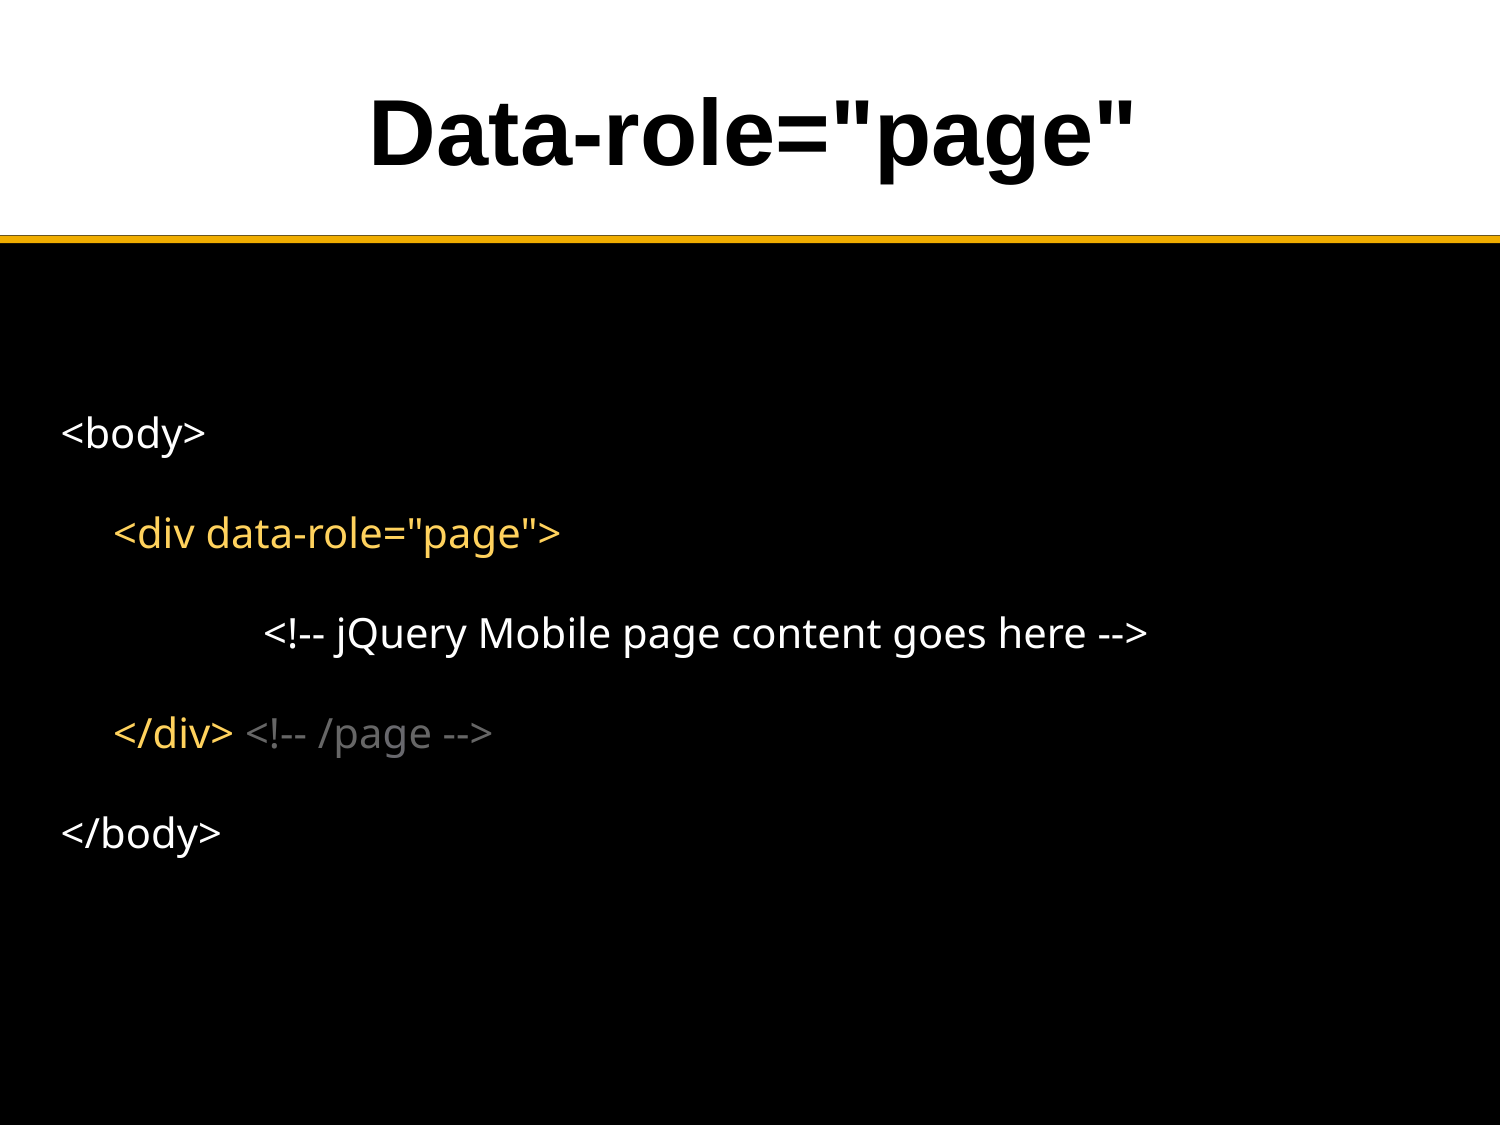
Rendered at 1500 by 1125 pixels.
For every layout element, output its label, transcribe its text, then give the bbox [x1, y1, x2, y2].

title Data-role="page" [75, 25, 1425, 231]
list <body> <div data-role="page"> <!-- jQuery Mobile page content goes here --> </div> <!-- /page --> </body> [32, 291, 1500, 1050]
